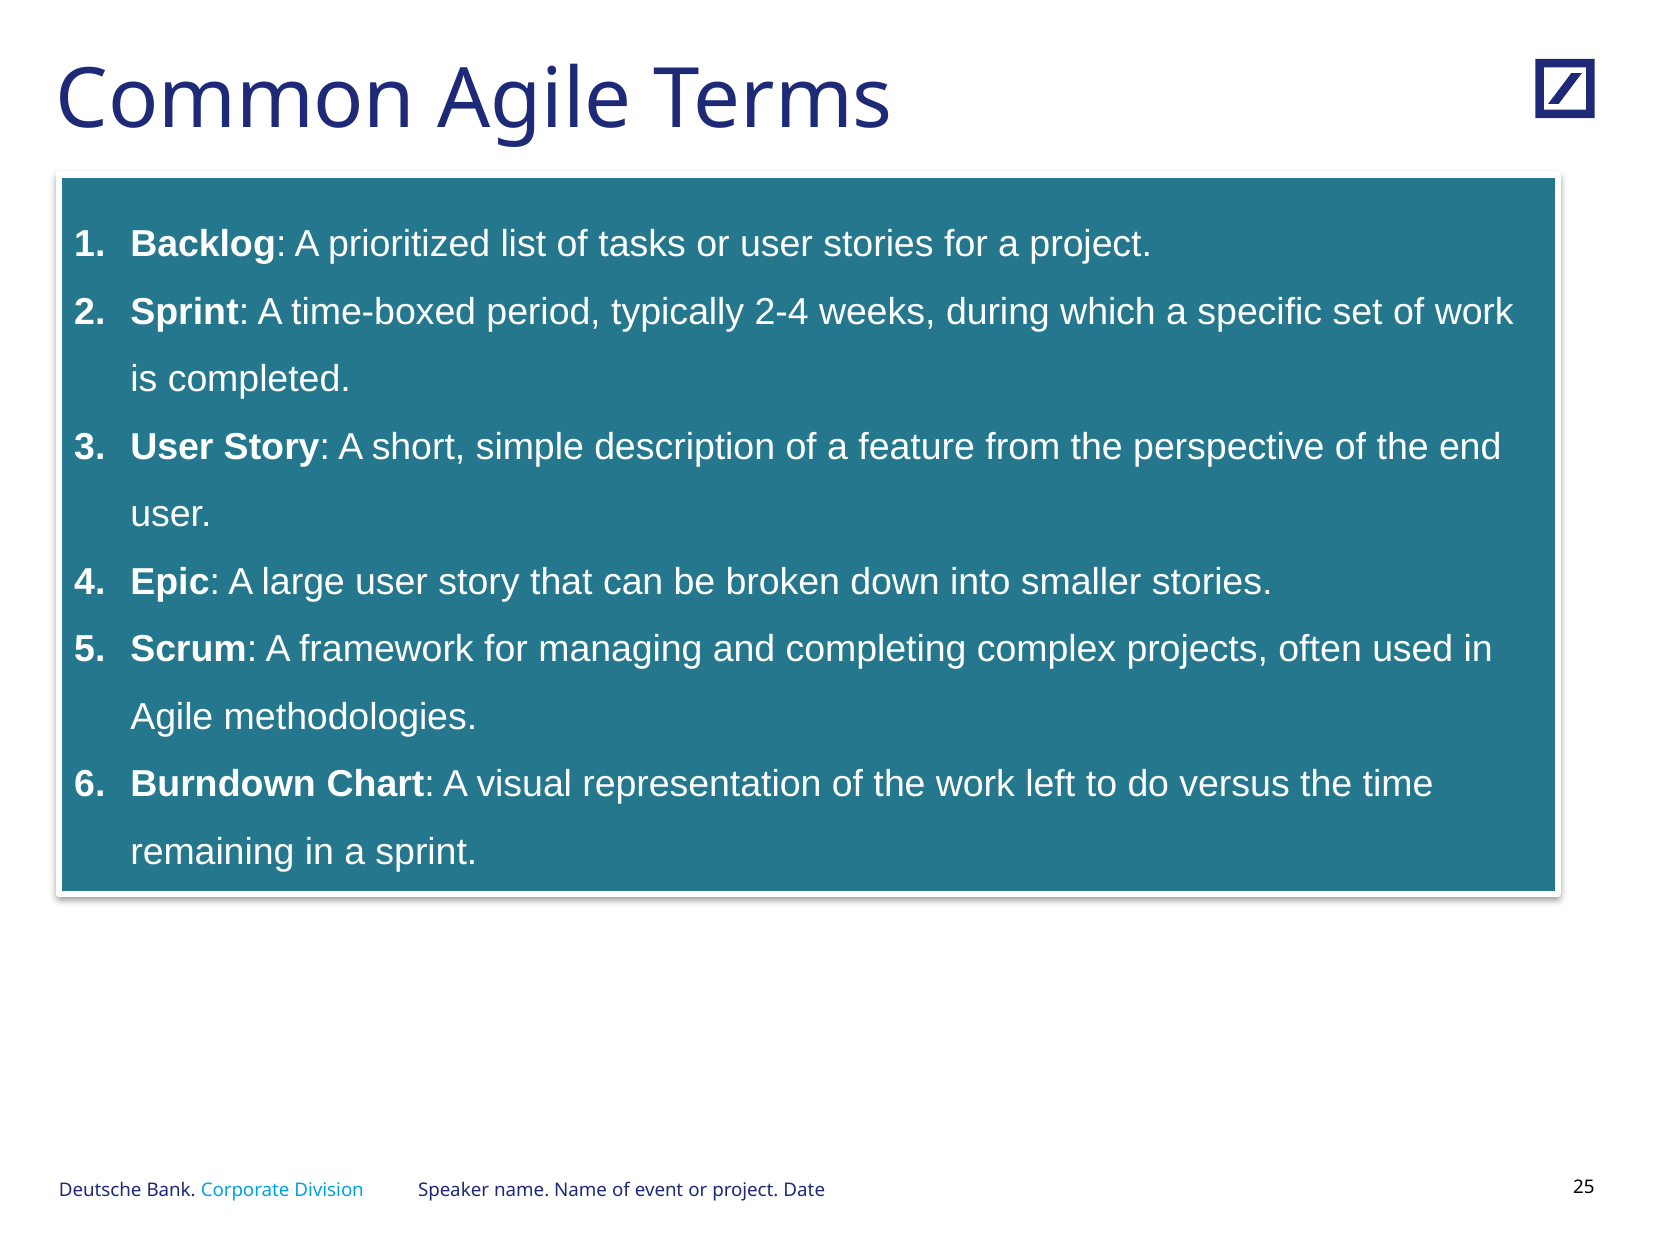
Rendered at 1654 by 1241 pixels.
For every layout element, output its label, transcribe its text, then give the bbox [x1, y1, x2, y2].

footer Speaker name. Name of event or project. Date [418, 1181, 1228, 1211]
title Common Agile Terms [55, 55, 1477, 148]
slide_number 24 [1535, 1181, 1595, 1211]
list Backlog: A prioritized list of tasks or user stories for a project. Sprint: A time-boxed period, typically 2-4 weeks, during which a specific set of work is completed. User Story: A short, simple description of a feature from the perspective of the end user. Epic: A large user story that can be broken down into smaller stories. Scrum: A framework for managing and completing complex projects, often used in Agile methodologies. Burndown Chart: A visual representation of the work left to do versus the time remaining in a sprint. [56, 171, 1561, 897]
